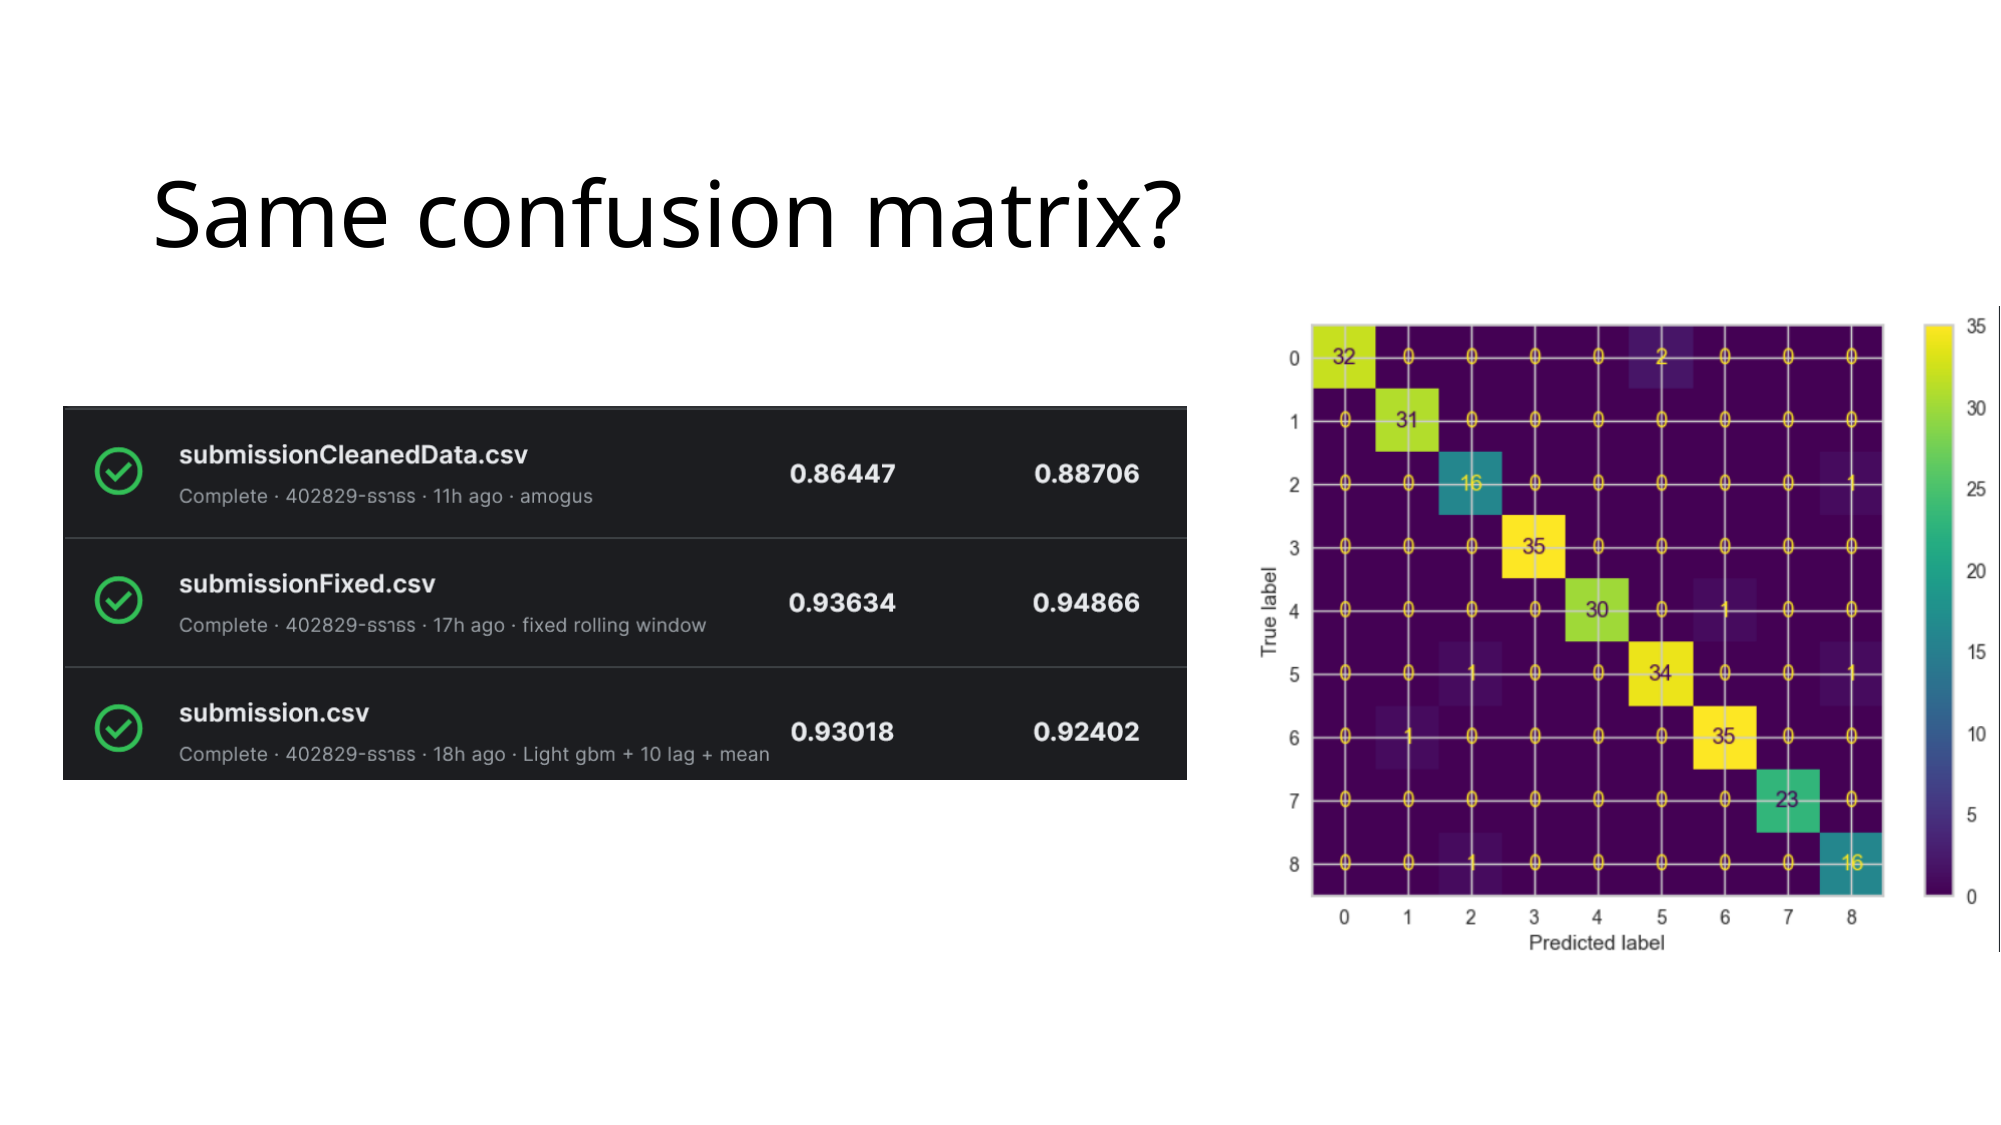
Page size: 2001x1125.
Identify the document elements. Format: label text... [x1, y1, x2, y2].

title Same confusion matrix? [137, 108, 1863, 327]
picture [63, 406, 1187, 780]
picture [1249, 306, 2000, 952]
